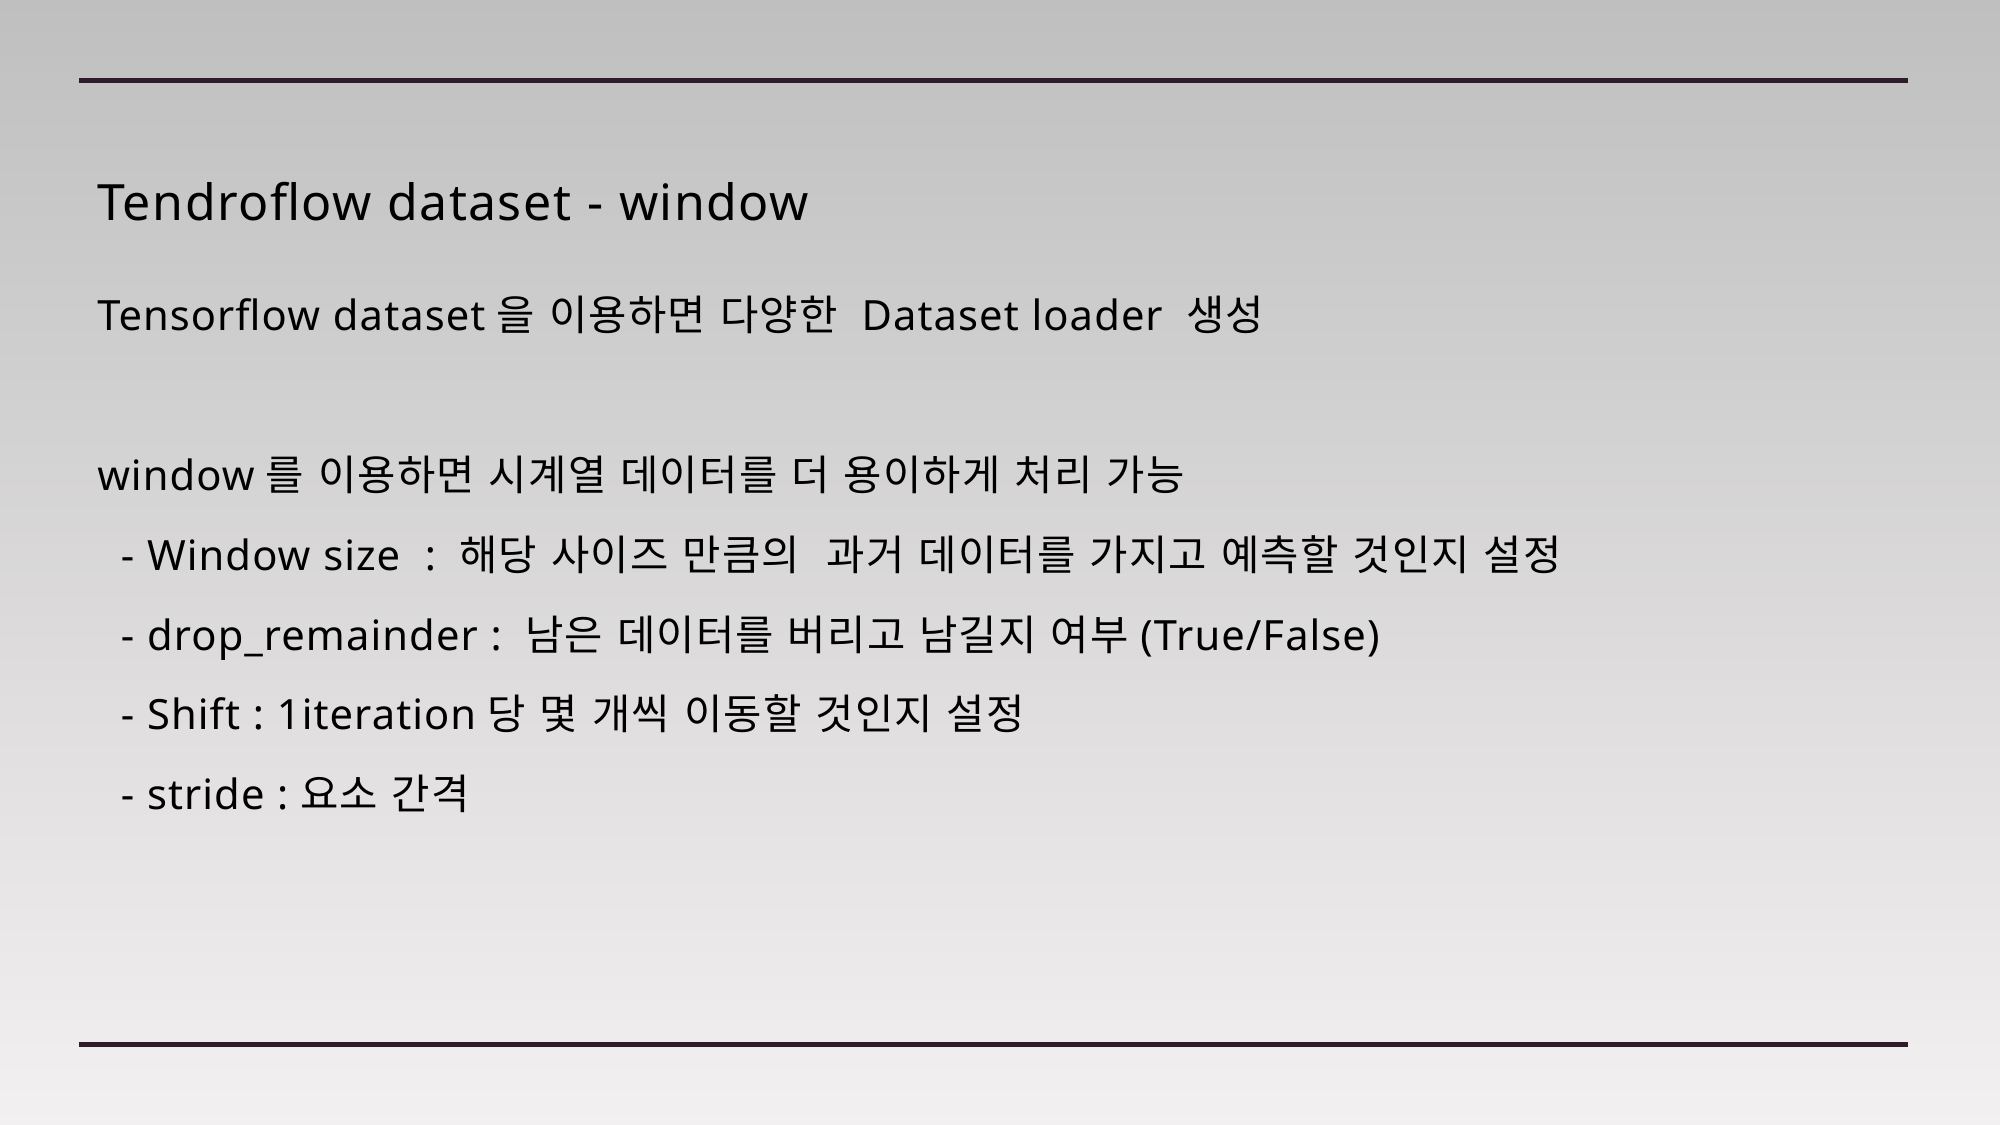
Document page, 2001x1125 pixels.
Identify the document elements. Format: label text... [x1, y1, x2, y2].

title Tendroflow dataset - window [79, 160, 974, 228]
list Tensorflow dataset을 이용하면 다양한 Dataset loader 생성 window를 이용하면 시계열 데이터를 더 용이하게 처리 가능 - Window size : 해당 사이즈 만큼의 과거 데이터를 가지고 예측할 것인지 설정 - drop_remainder : 남은 데이터를 버리고 남길지 여부(True/False) - Shift : 1iteration당 몇 개씩 이동할 것인지 설정 - stride :요소 간격 [79, 261, 1803, 965]
